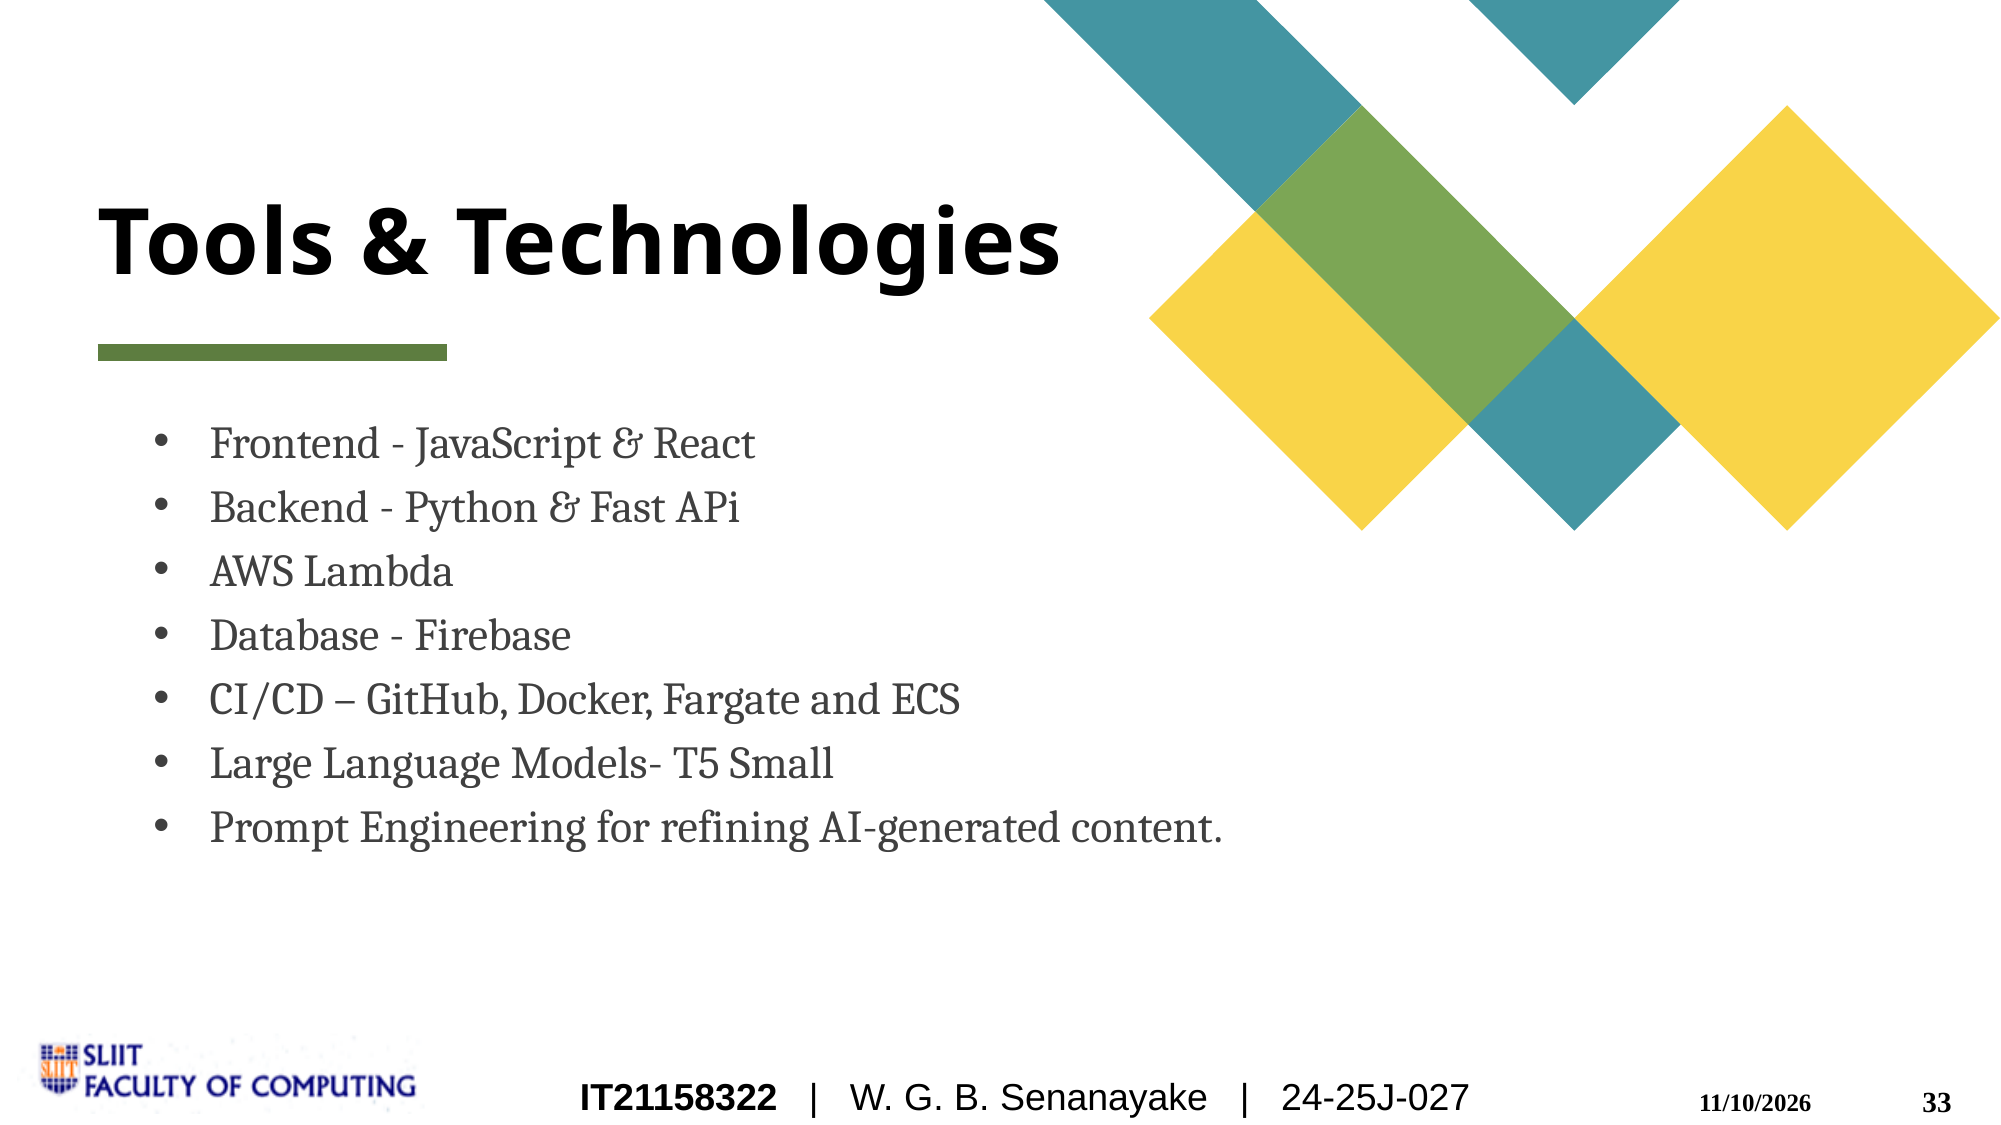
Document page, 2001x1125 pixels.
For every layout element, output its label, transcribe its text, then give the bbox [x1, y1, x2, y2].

text_box IT21158322 | W. G. B. Senanayake | 24-25J-027 [465, 1064, 1585, 1125]
text_box 5/26/2025 [1684, 1079, 1900, 1120]
text_box Frontend - JavaScript & React Backend - Python & Fast APi AWS Lambda Database - Firebase CI/CD – GitHub, Docker, Fargate and ECScontent. Large Language Models- T5 Small Prompt Engineering for refining AI-generated content. [138, 405, 1929, 894]
text_box 33 [1907, 1076, 1994, 1117]
picture [17, 1024, 428, 1114]
title Tools & Technologies [97, 31, 1211, 293]
